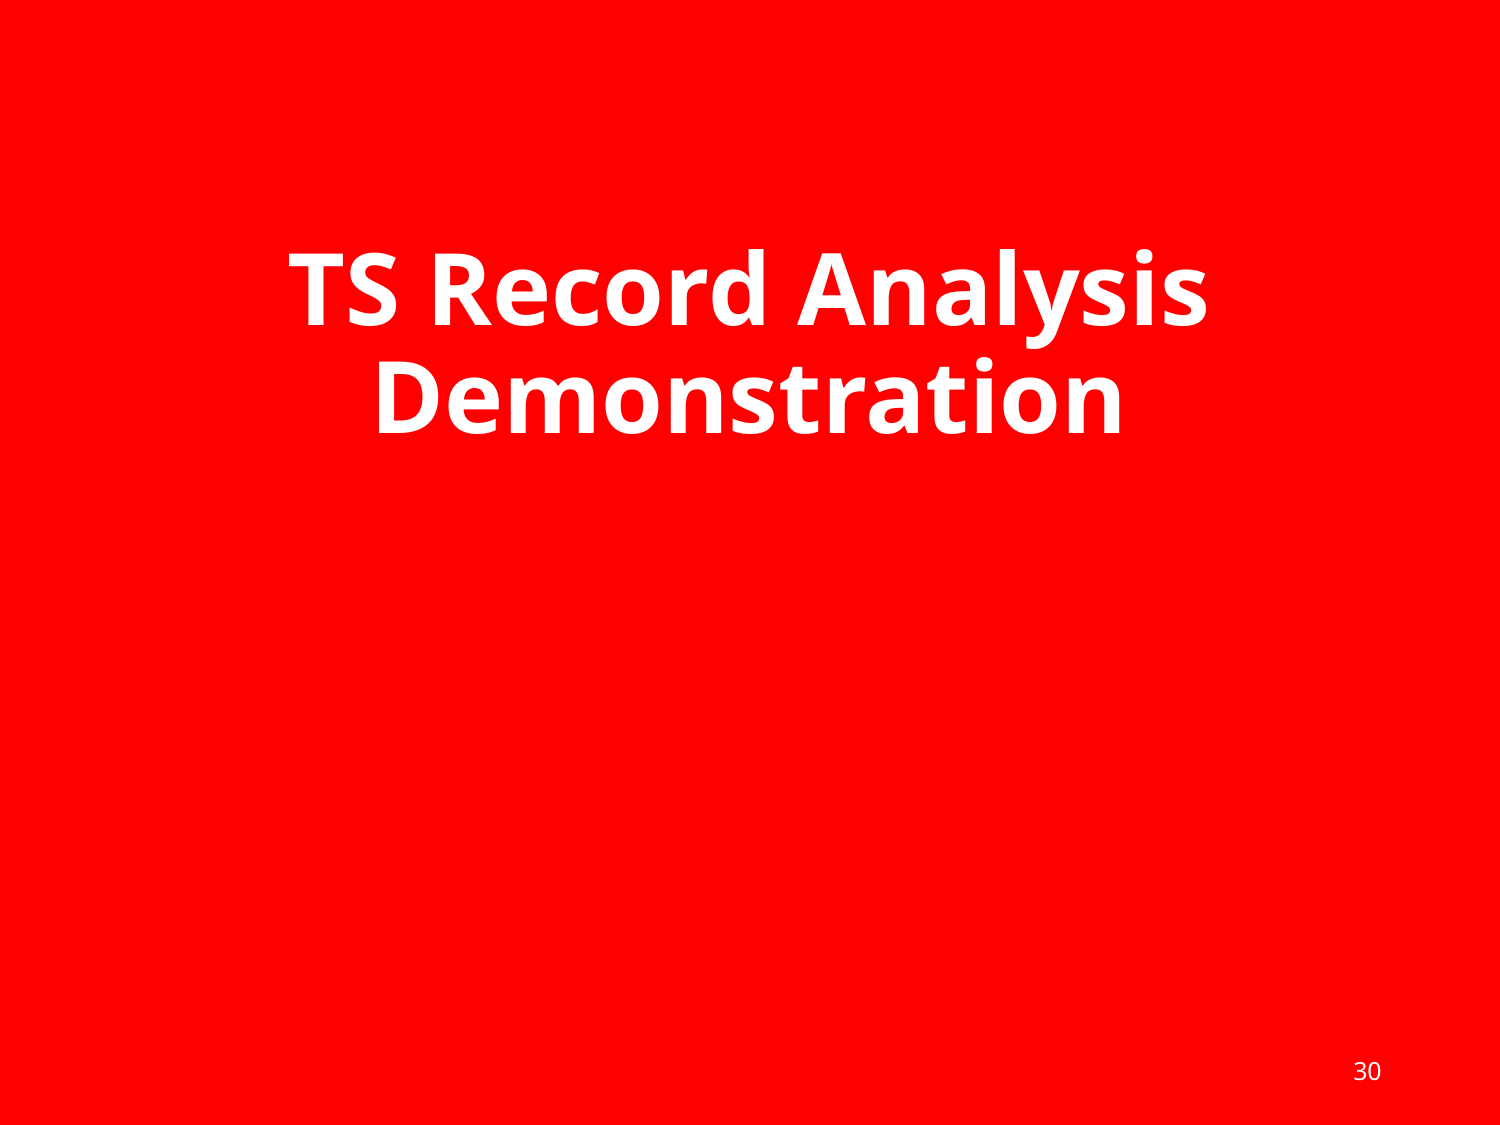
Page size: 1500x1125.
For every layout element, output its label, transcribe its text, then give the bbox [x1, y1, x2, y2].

slide_number 30 [1059, 1042, 1397, 1103]
title TS Record Analysis Demonstration [102, 231, 1397, 520]
